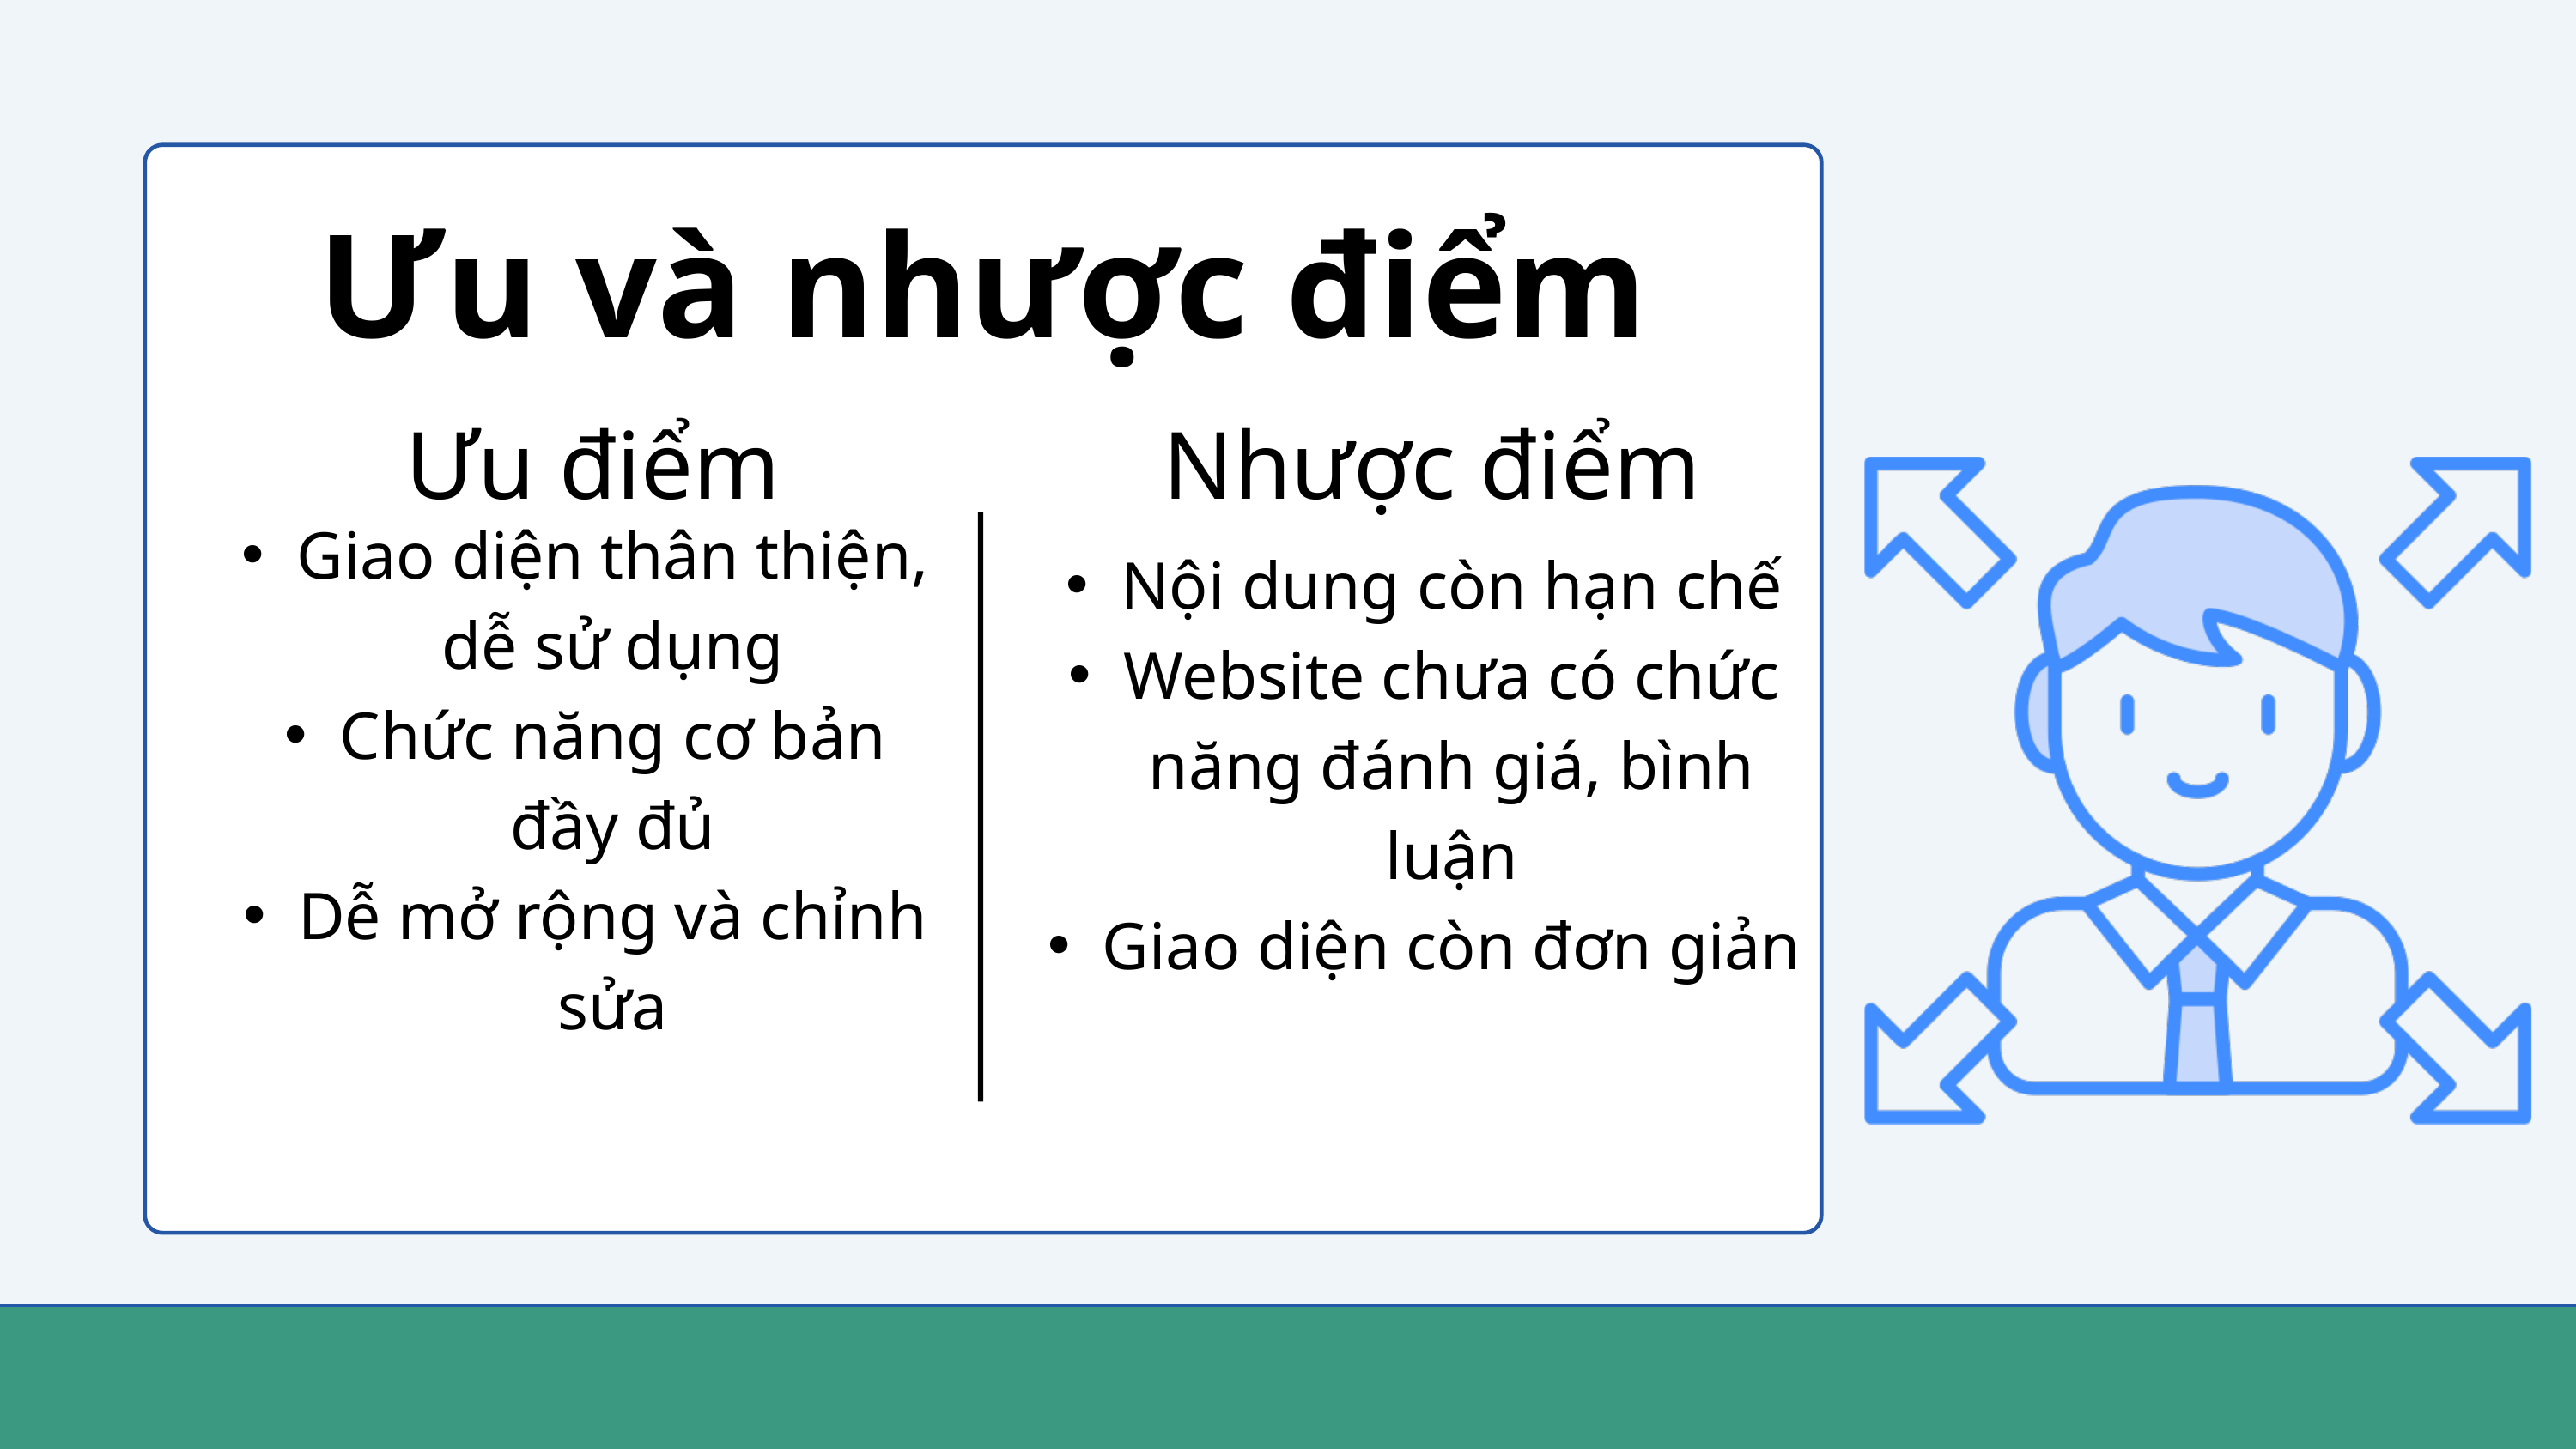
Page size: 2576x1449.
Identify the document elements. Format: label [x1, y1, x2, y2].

text_box [1864, 457, 2532, 1125]
text_box [0, 1305, 2576, 1449]
text_box [144, 144, 1822, 1234]
